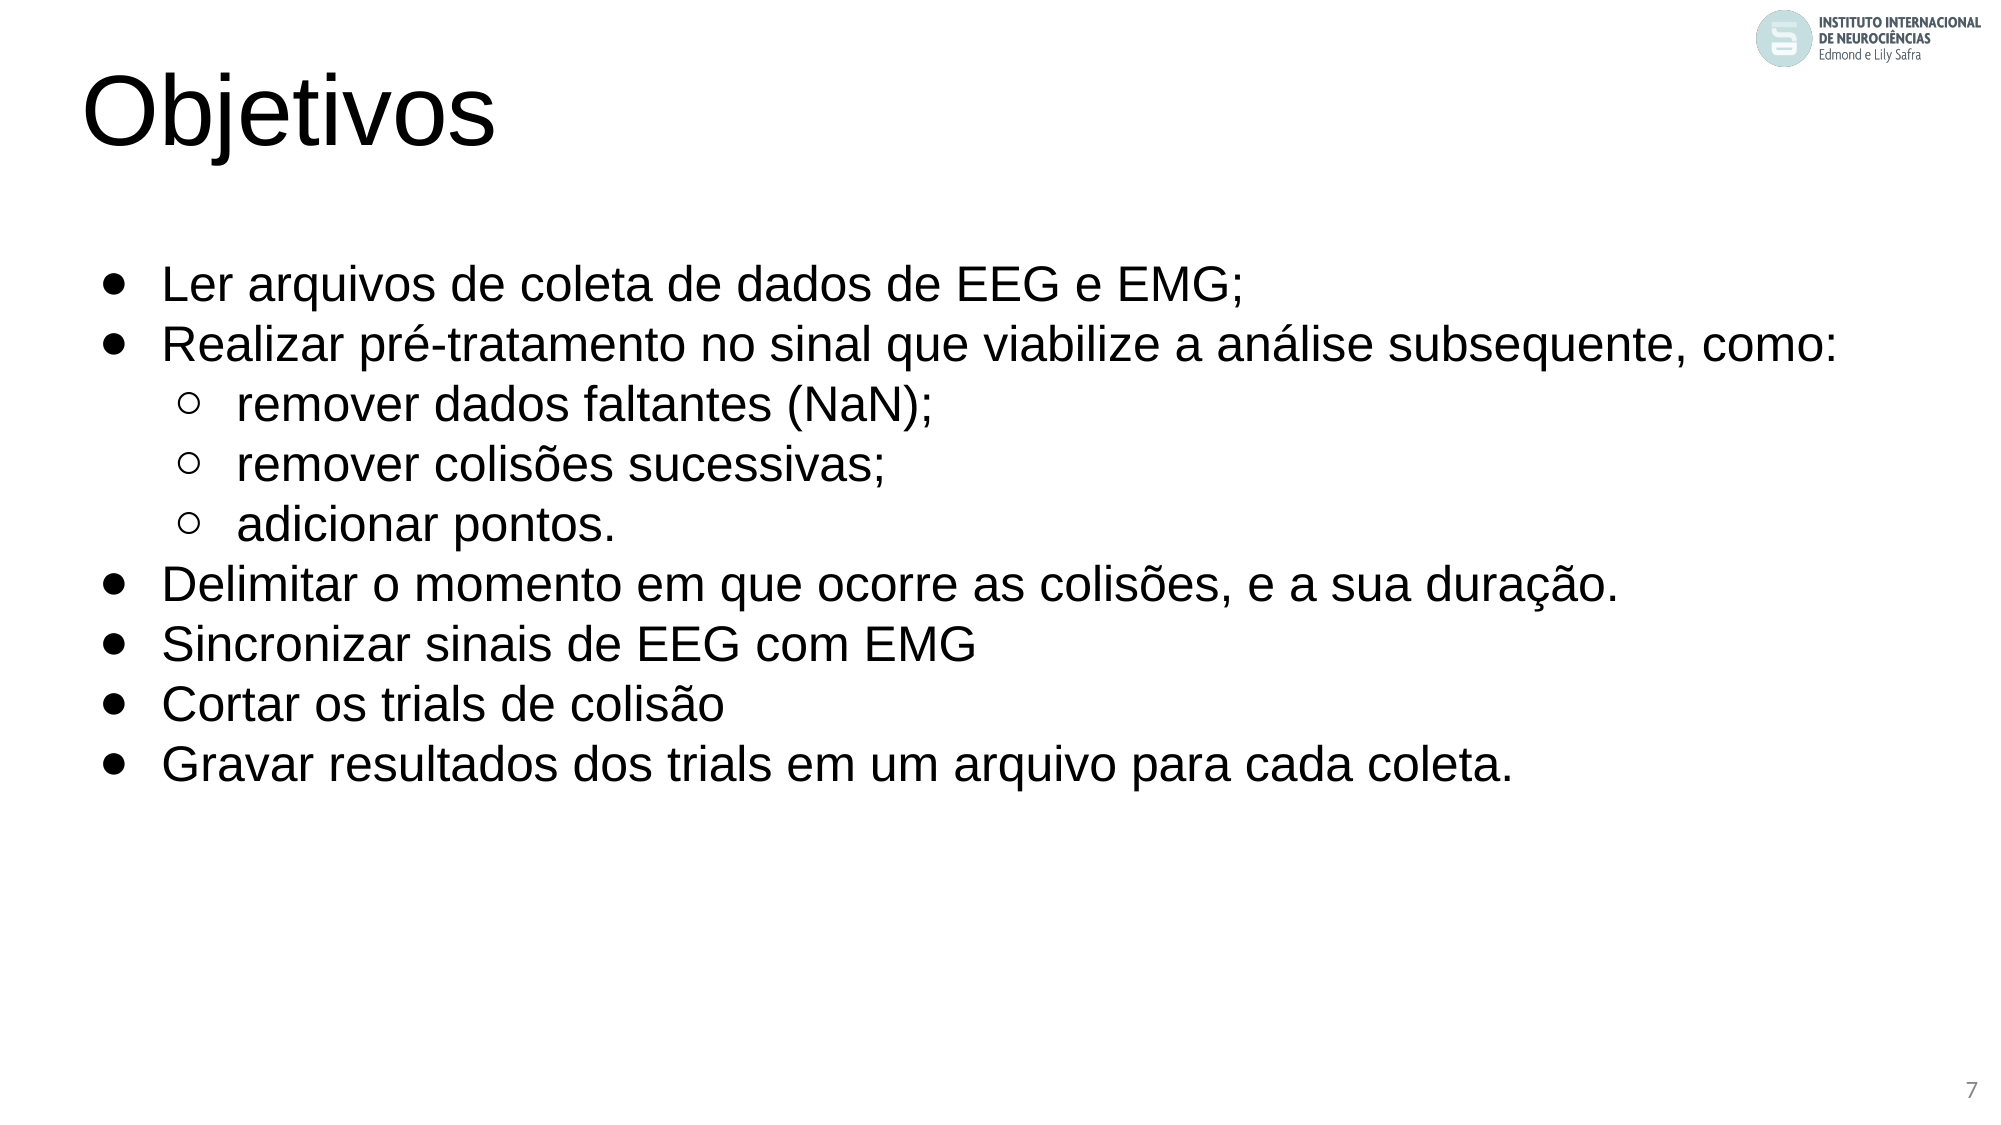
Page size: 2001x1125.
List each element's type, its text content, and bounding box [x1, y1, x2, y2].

picture [1755, 10, 1981, 67]
slide_number ‹#› [1543, 1058, 1994, 1119]
text_box Objetivos [66, 38, 1563, 175]
text_box Ler arquivos de coleta de dados de EEG e EMG; Realizar pré-tratamento no sinal que viabilize a análise subsequente, como: remover dados faltantes (NaN); remover colisões sucessivas; adicionar pontos. Delimitar o momento em que ocorre as colisões, e a sua duração. Sincronizar sinais de EEG com EMG Cortar os trials de colisão Gravar resultados dos trials em um arquivo para cada coleta. [71, 243, 1867, 1037]
